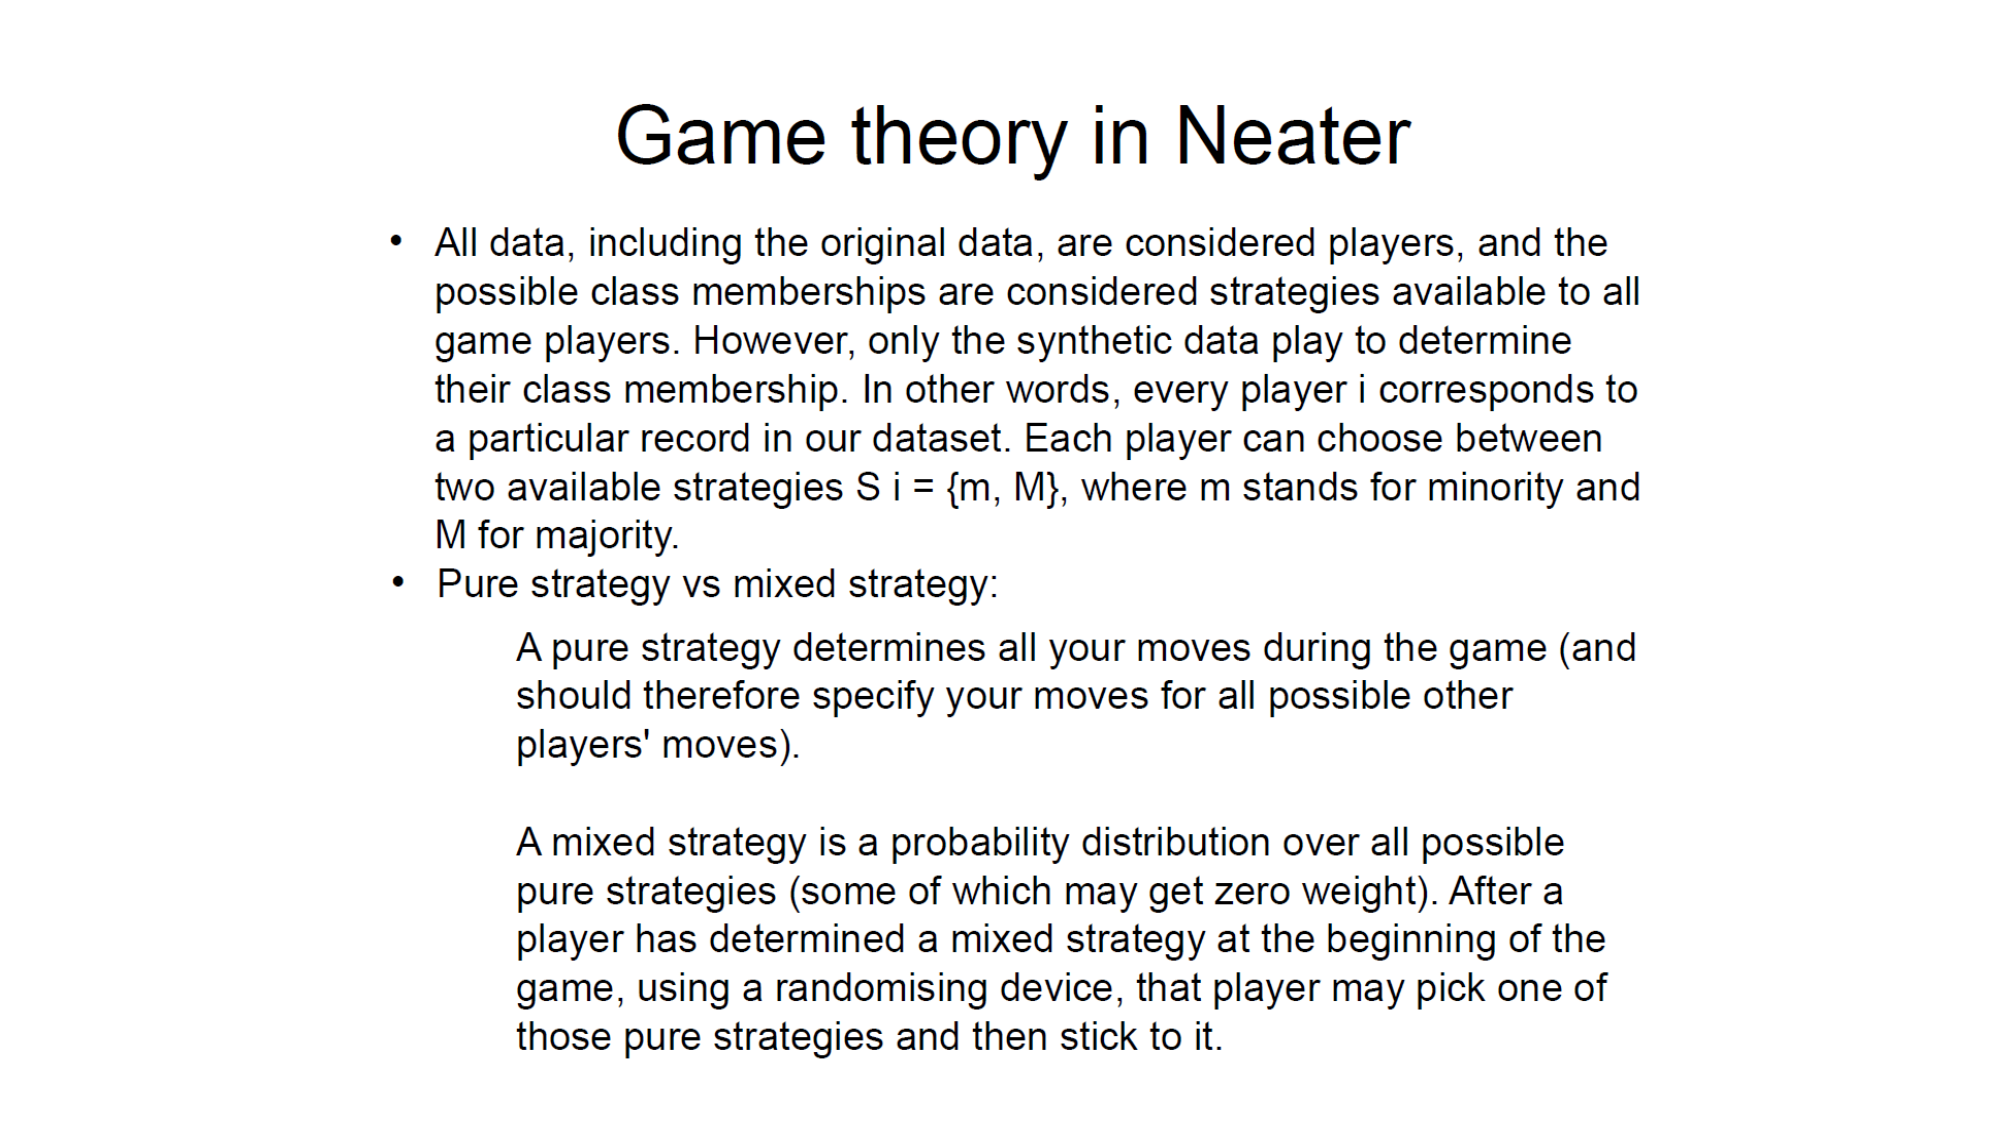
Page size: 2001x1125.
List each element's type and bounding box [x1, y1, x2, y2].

picture [352, 53, 1657, 1067]
